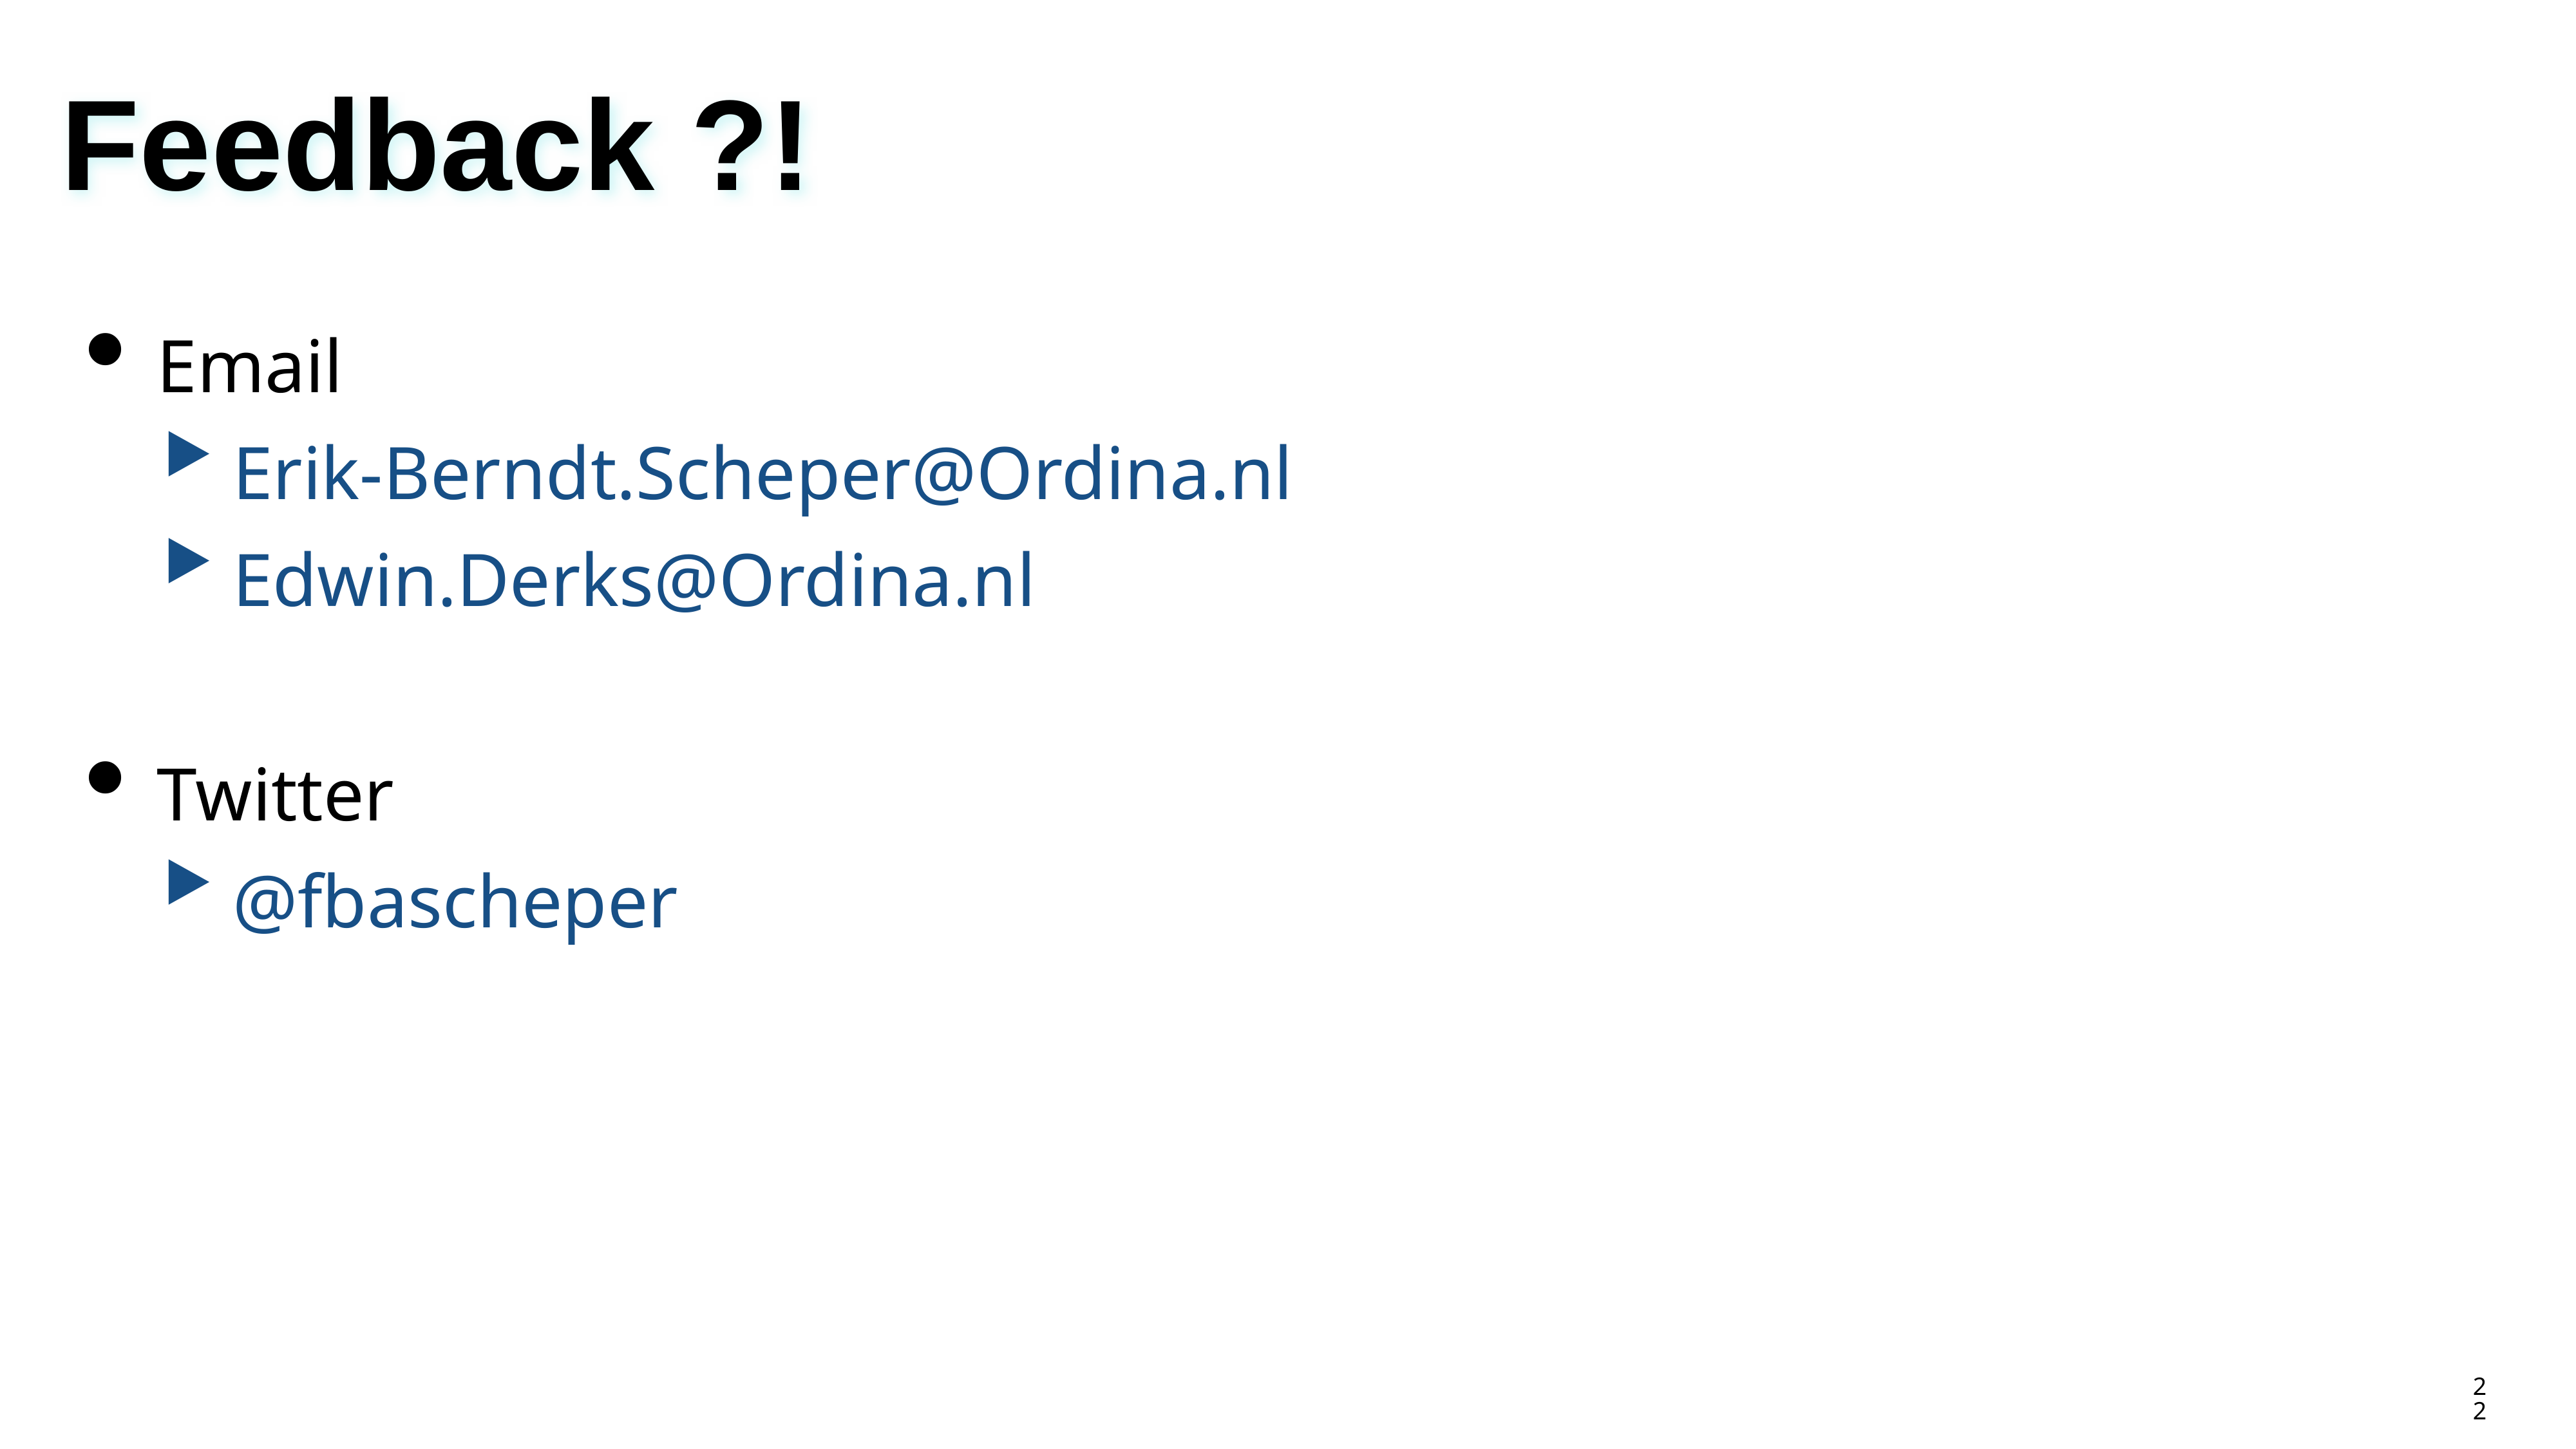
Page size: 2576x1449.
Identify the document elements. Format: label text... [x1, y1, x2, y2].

slide_number 22 [2464, 1363, 2507, 1408]
list Email Erik-Berndt.Scheper@Ordina.nl Edwin.Derks@Ordina.nl Twitter @fbascheper [53, 311, 2523, 1333]
title Feedback ?! [52, 19, 2523, 258]
